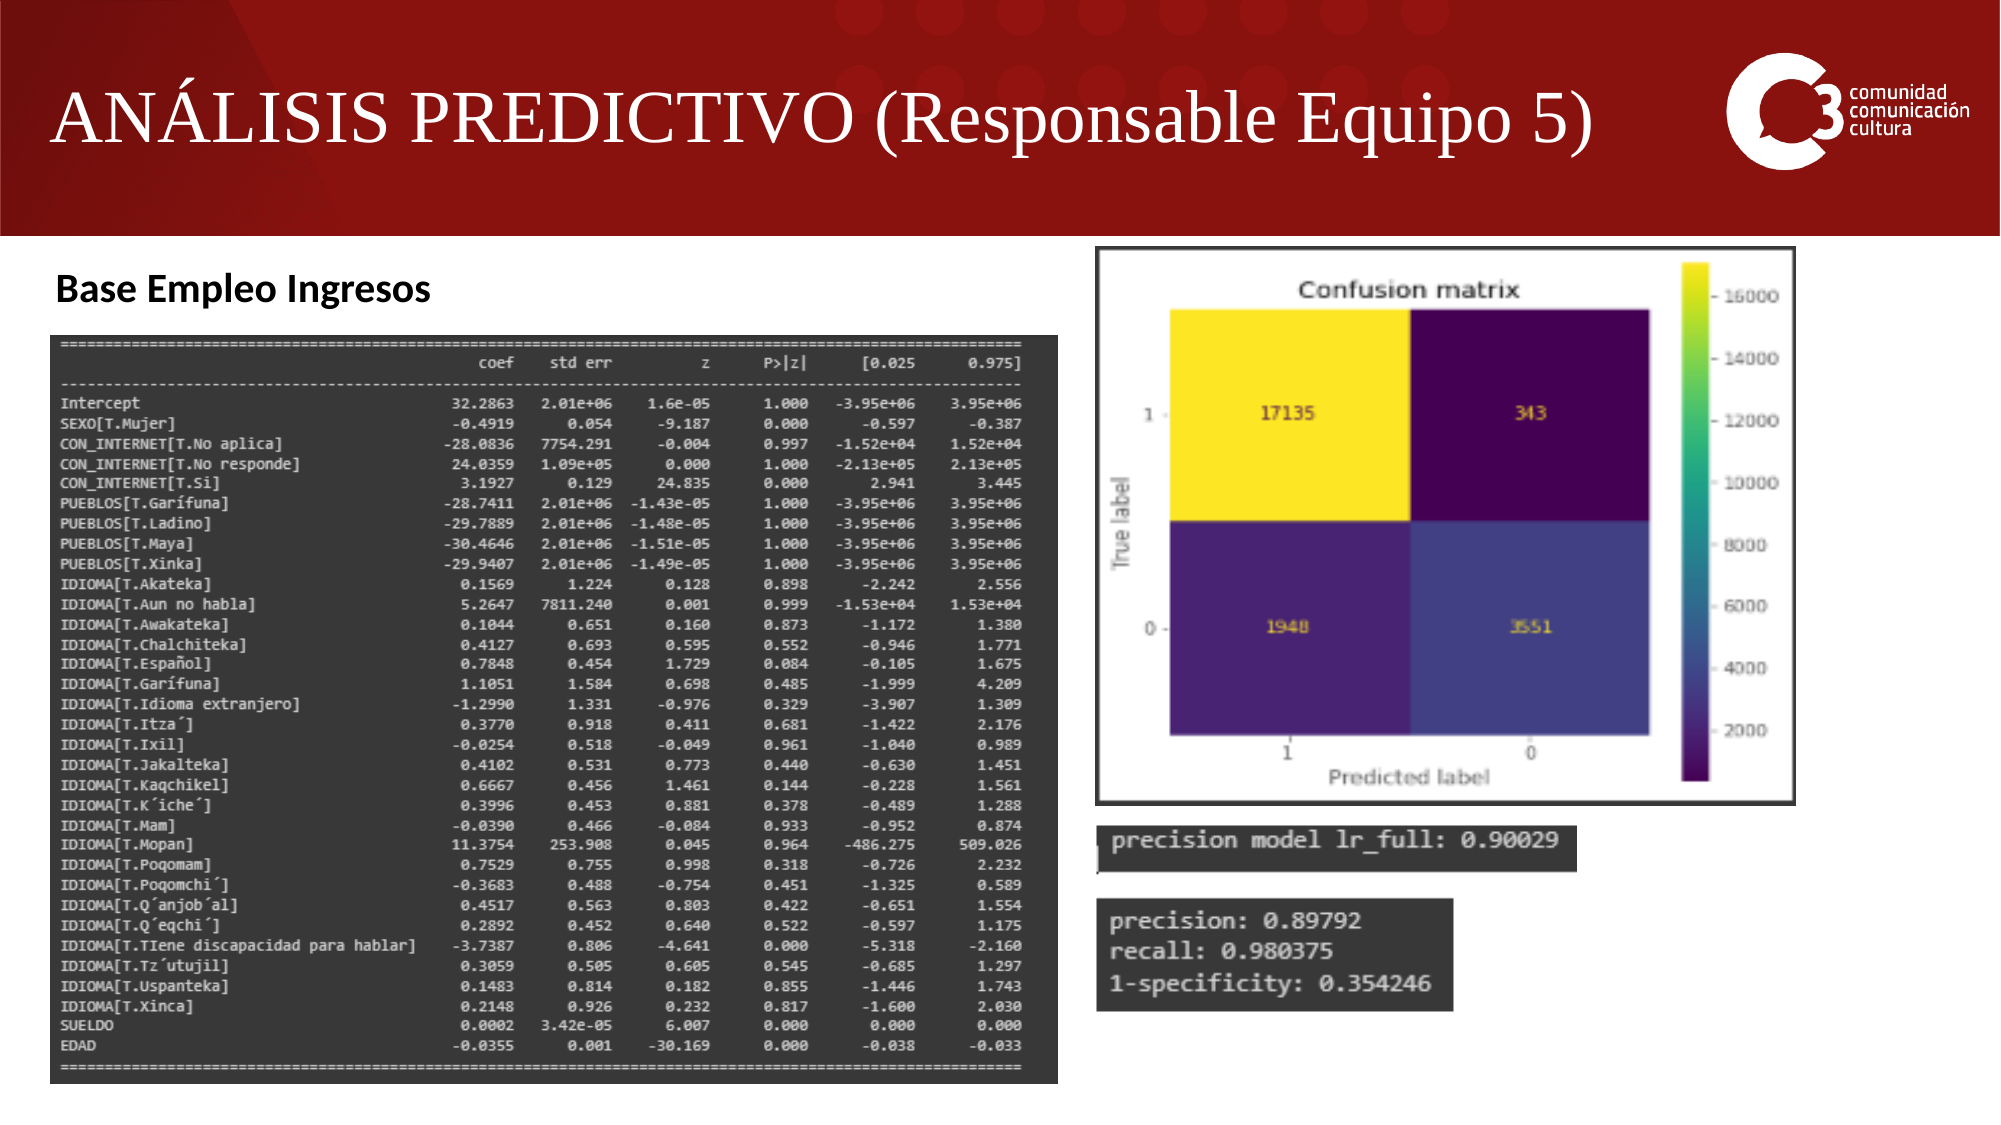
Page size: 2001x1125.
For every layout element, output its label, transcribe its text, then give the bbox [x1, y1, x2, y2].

picture [0, 0, 2000, 236]
text_box Base Empleo Ingresos [40, 246, 1093, 327]
title ANÁLISIS PREDICTIVO (Responsable Equipo 5) [34, 9, 1682, 227]
picture [50, 335, 1058, 1084]
picture [1095, 824, 1577, 1014]
picture [1095, 245, 1796, 806]
